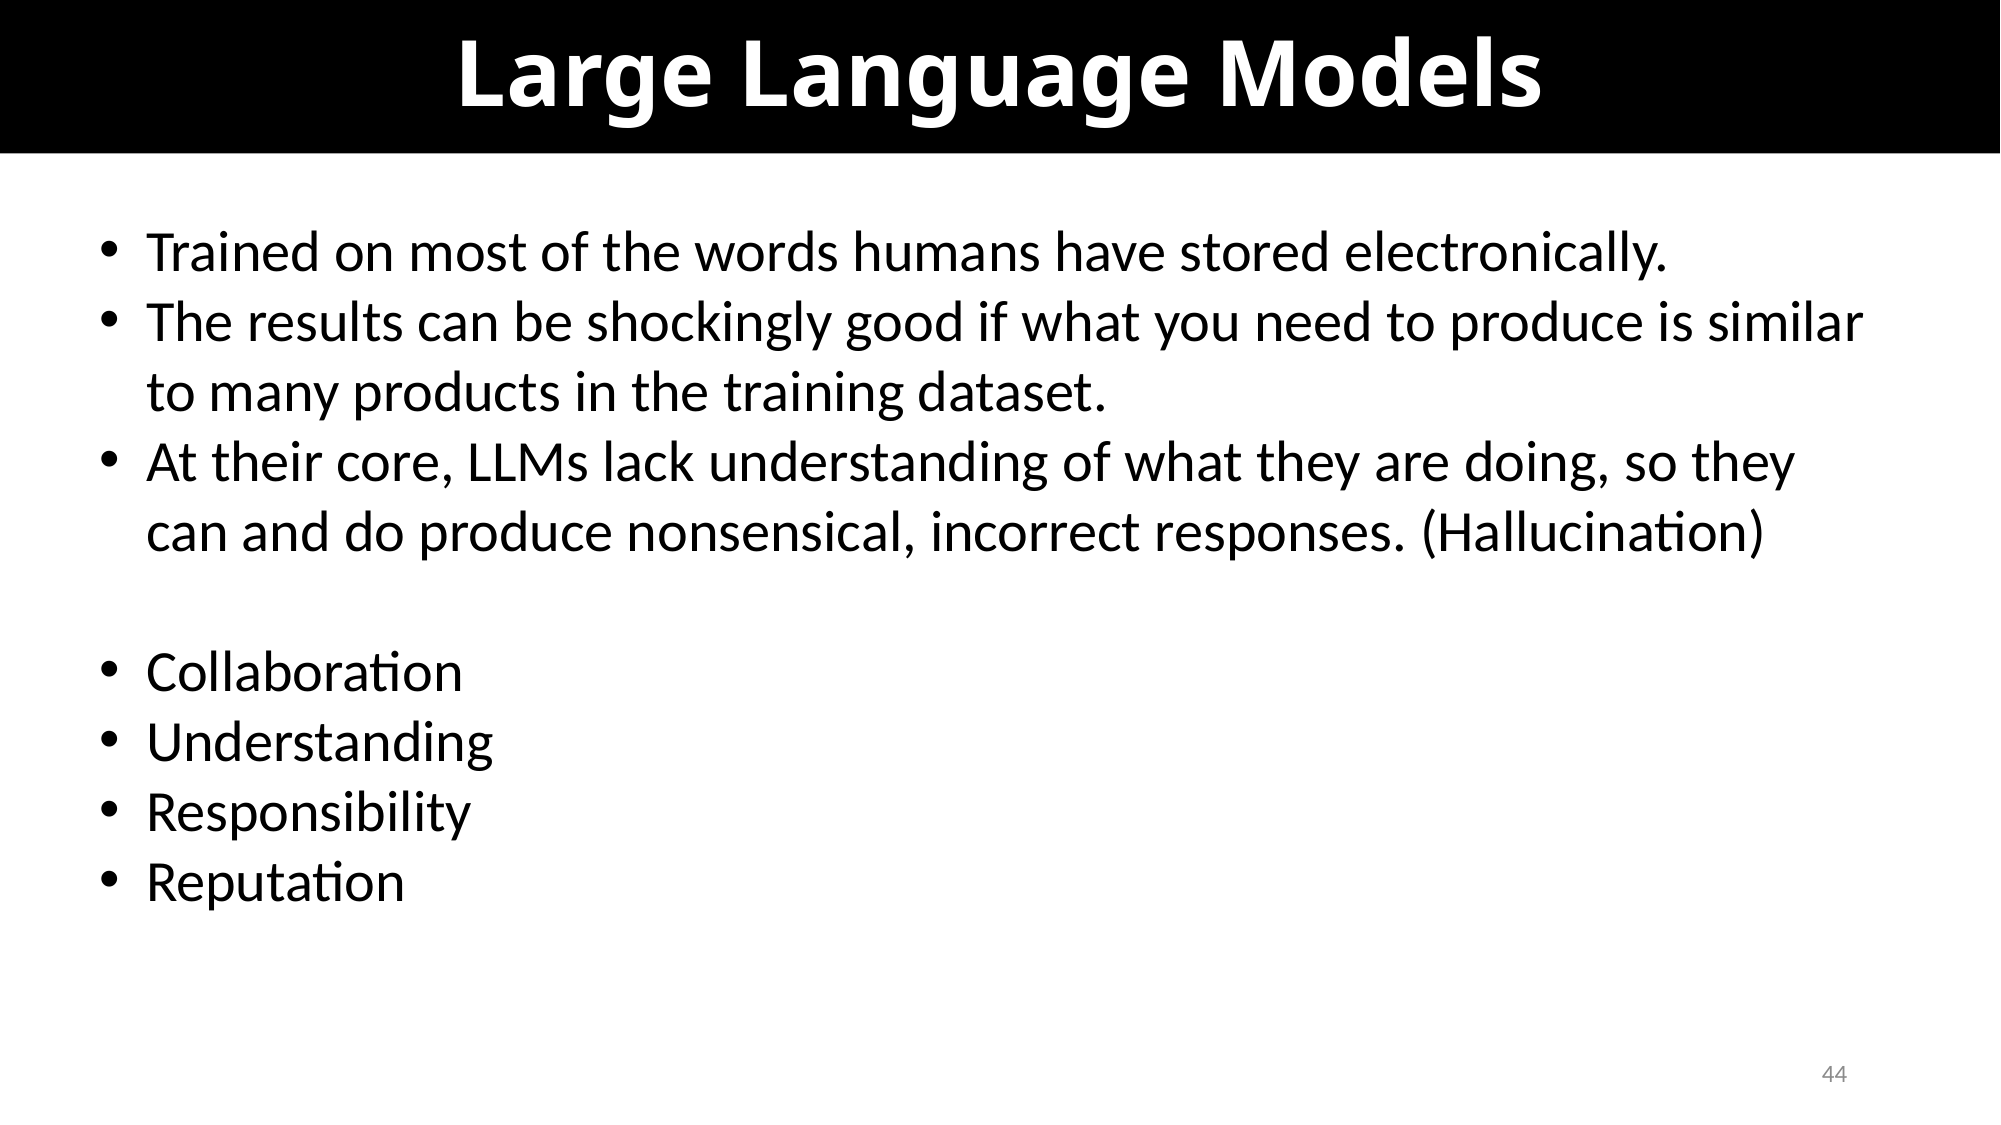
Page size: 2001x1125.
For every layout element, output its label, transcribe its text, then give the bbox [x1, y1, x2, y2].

title Large Language Models [0, 0, 2000, 154]
text_box Trained on most of the words humans have stored electronically. The results can be shockingly good if what you need to produce is similar to many products in the training dataset. At their core, LLMs lack understanding of what they are doing, so they can and do produce nonsensical, incorrect responses. (Hallucination) Collaboration Understanding Responsibility Reputation [84, 206, 1904, 921]
slide_number 44 [1412, 1042, 1863, 1103]
